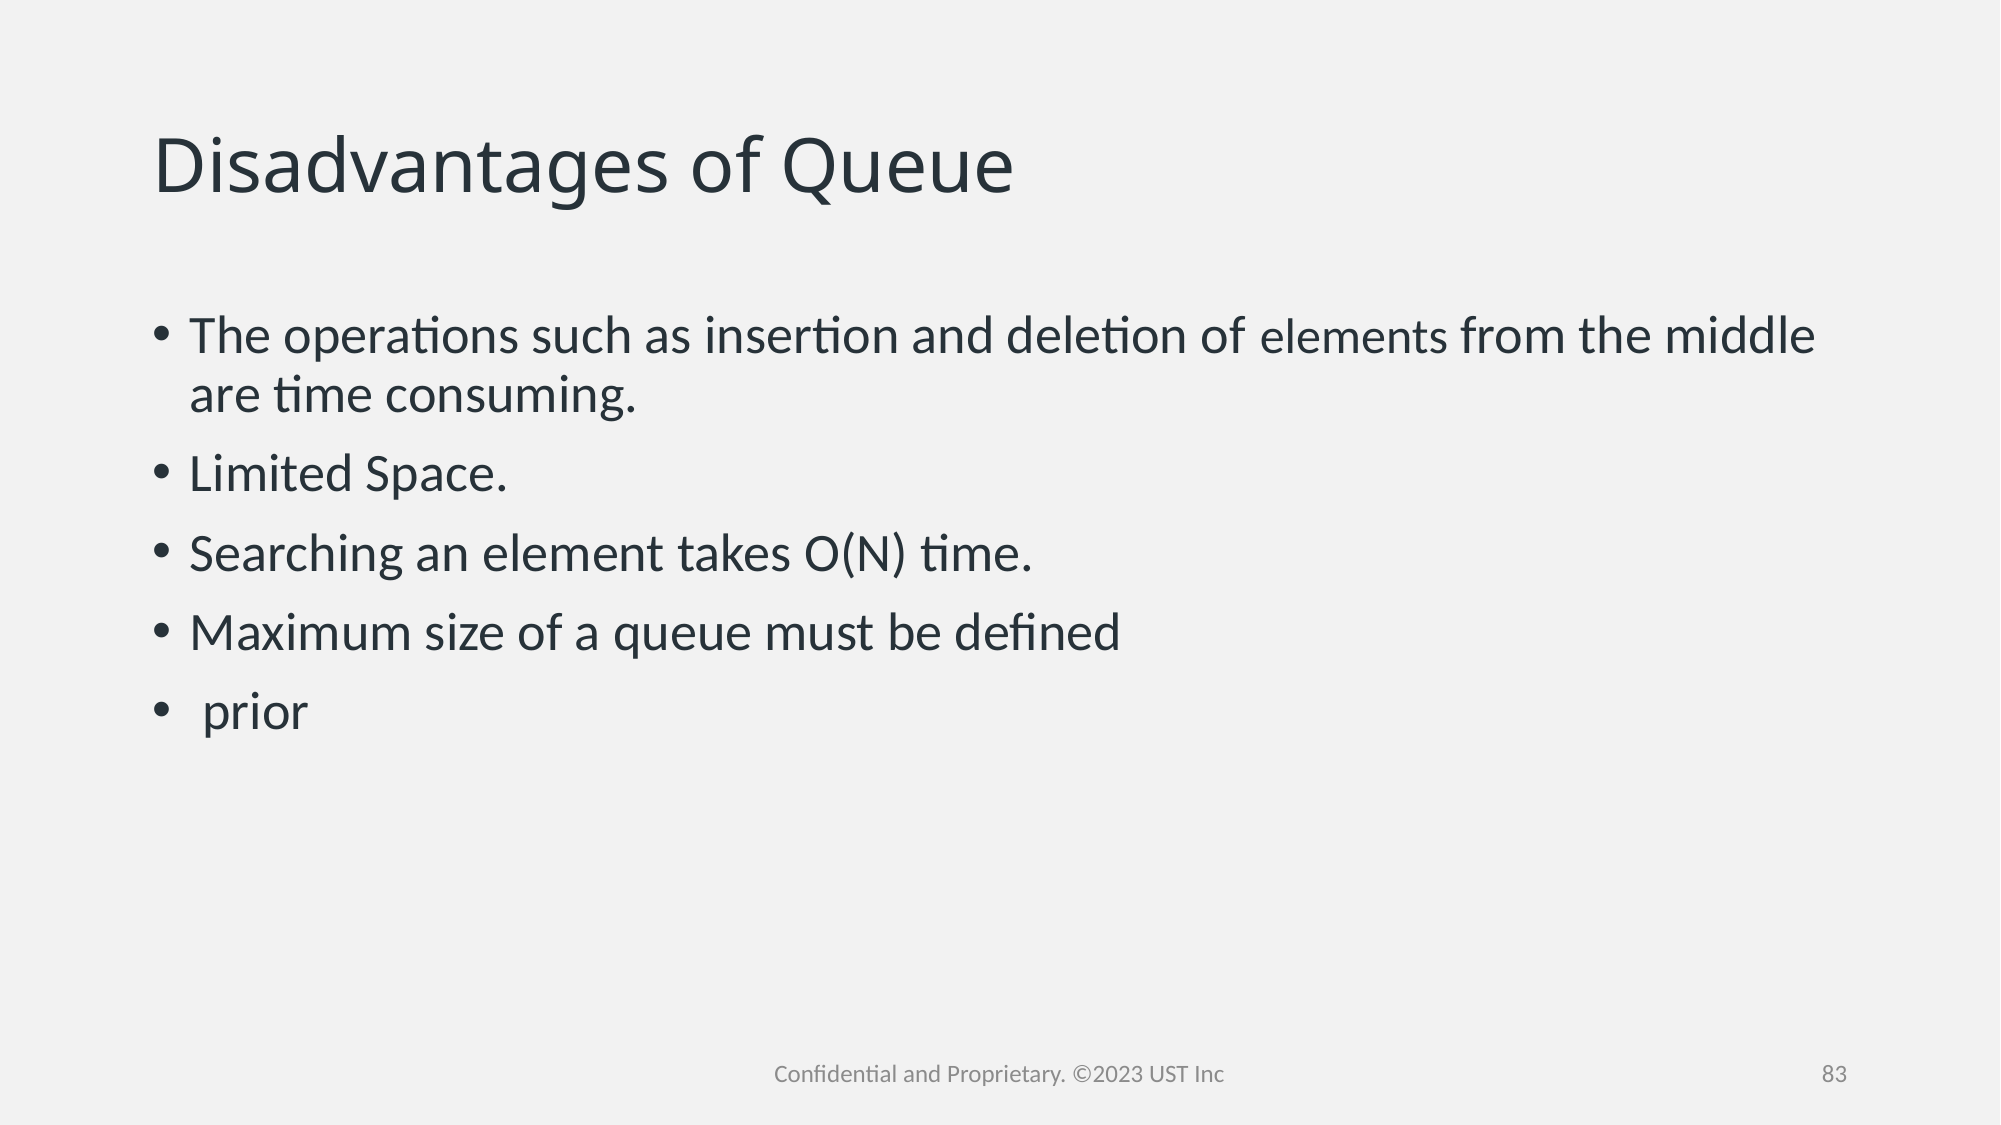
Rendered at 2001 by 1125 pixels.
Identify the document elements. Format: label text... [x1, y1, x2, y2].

title Disadvantages of Queue [137, 59, 1863, 278]
slide_number 83 [1412, 1042, 1863, 1103]
footer Confidential and Proprietary. ©2023 UST Inc [662, 1042, 1338, 1103]
list The operations such as insertion and deletion of elements from the middle are time consuming. Limited Space. Searching an element takes O(N) time. Maximum size of a queue must be defined prior [137, 299, 1863, 1014]
